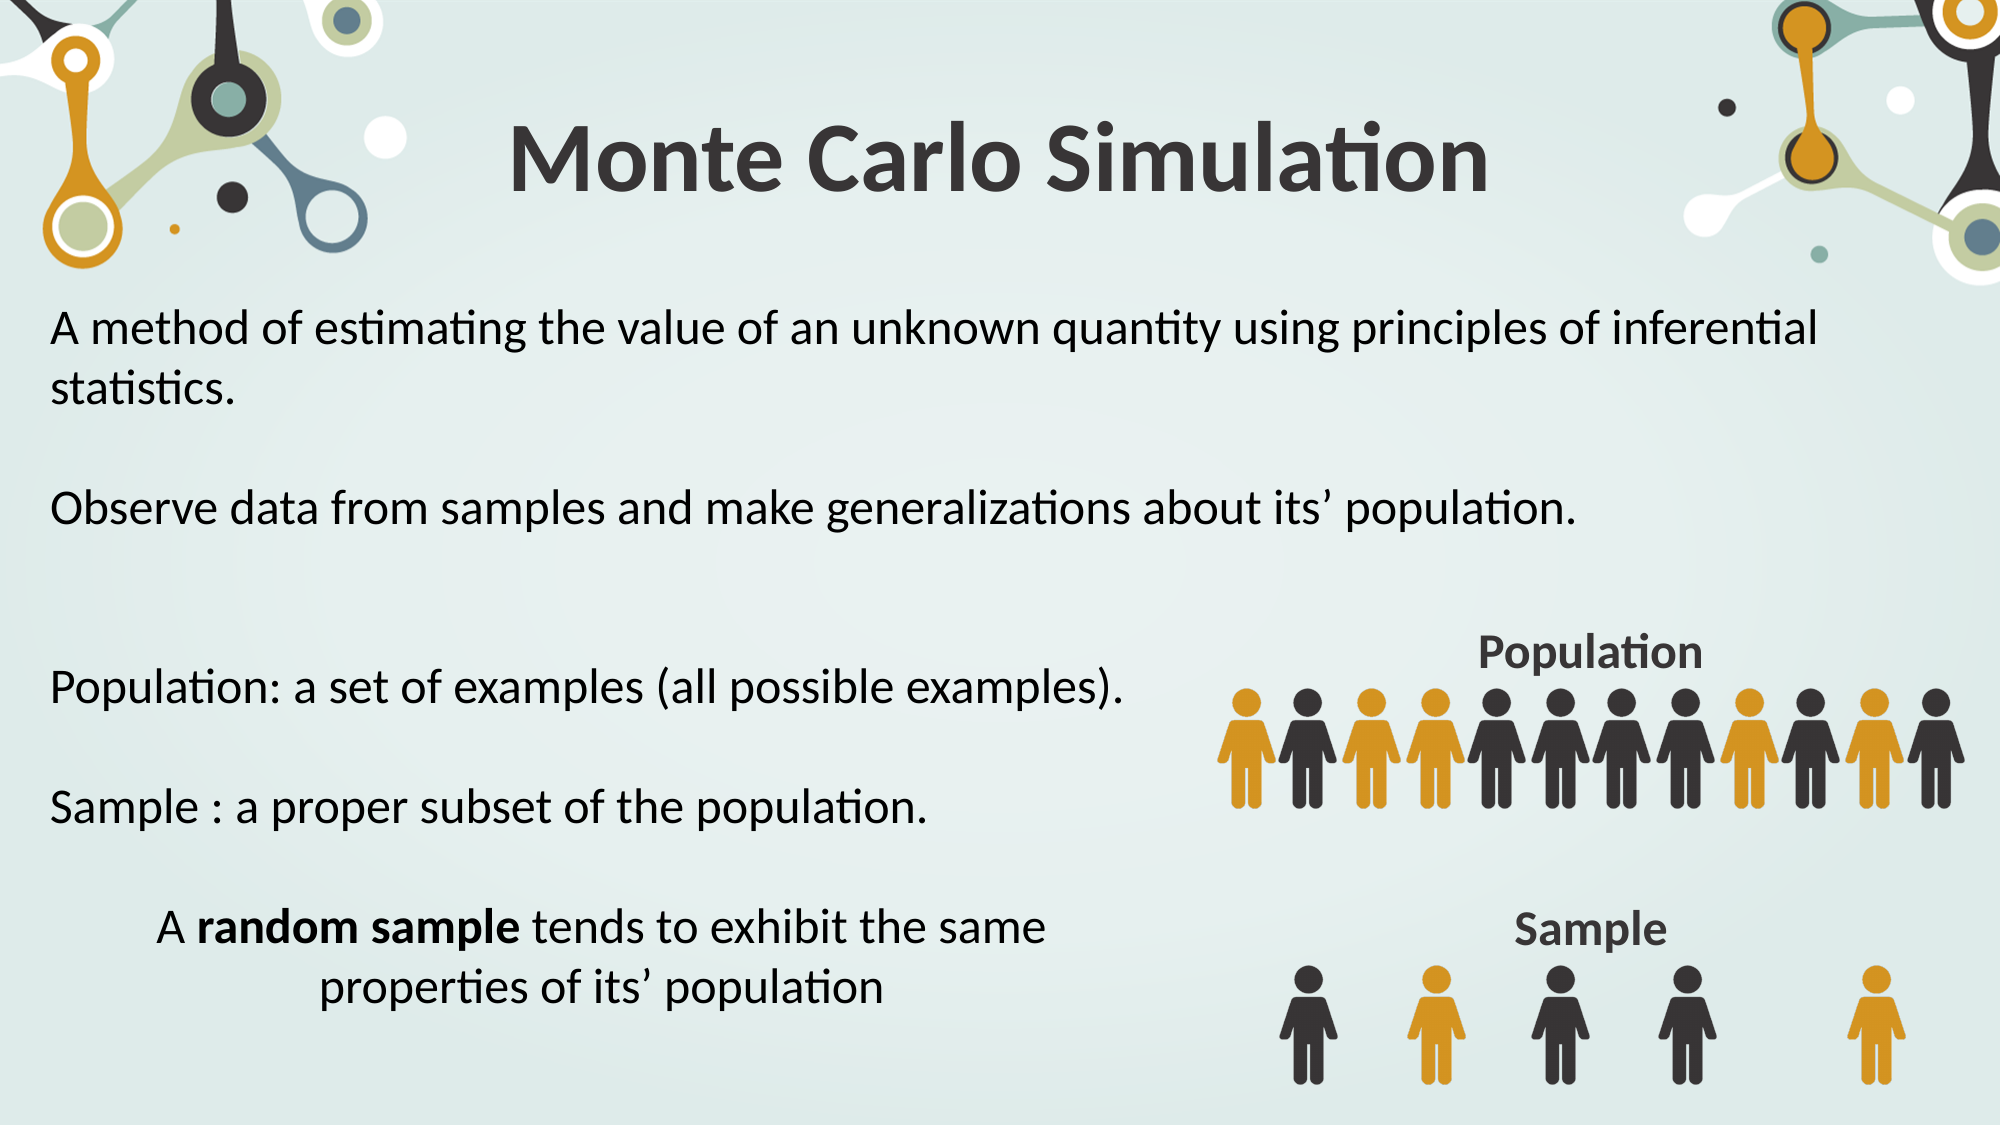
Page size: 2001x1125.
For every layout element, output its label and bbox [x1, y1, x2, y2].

picture [0, 0, 2000, 1125]
text_box [1217, 611, 1965, 1085]
